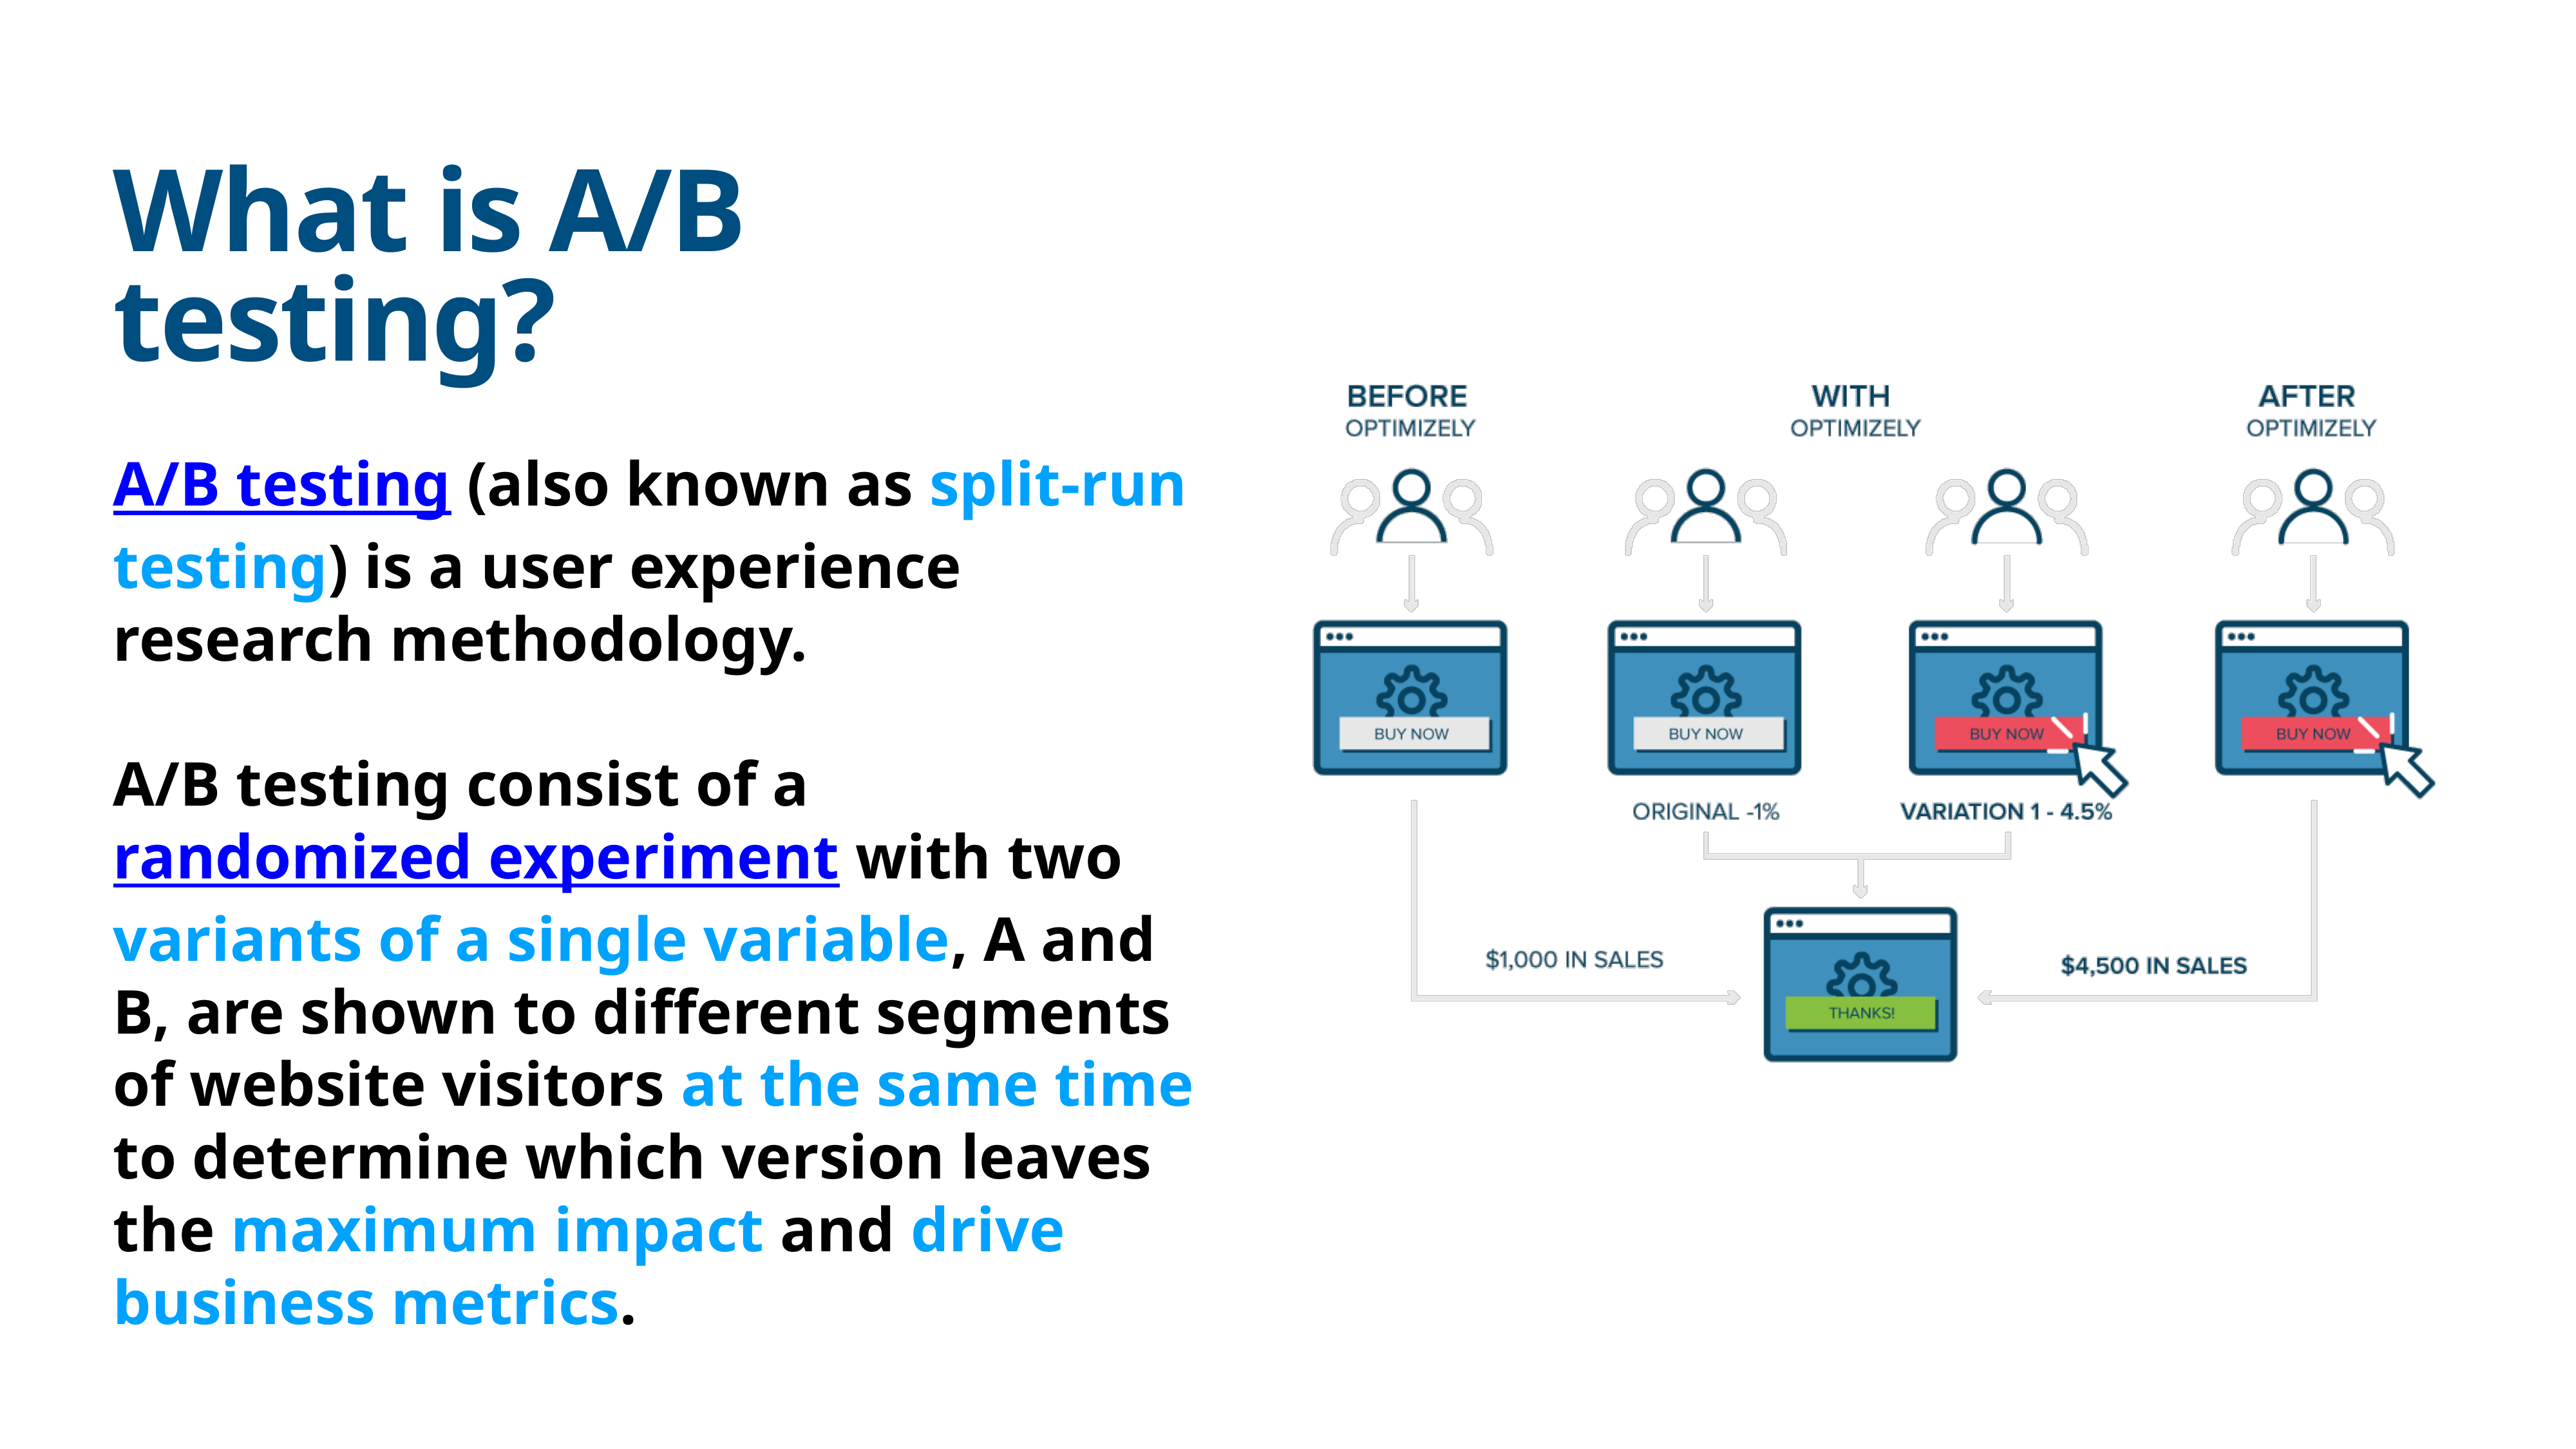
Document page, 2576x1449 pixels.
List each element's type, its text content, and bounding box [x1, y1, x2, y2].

title What is A/B testing? [107, 127, 1142, 389]
picture [1287, 379, 2442, 1072]
list A/B testing (also known as split-run testing) is a user experience research methodology. A/B testing consist of a randomized experiment with two variants of a single variable, A and B, are shown to different segments of website visitors at the same time to determine which version leaves the maximum impact and drive business metrics. [107, 439, 1208, 1312]
